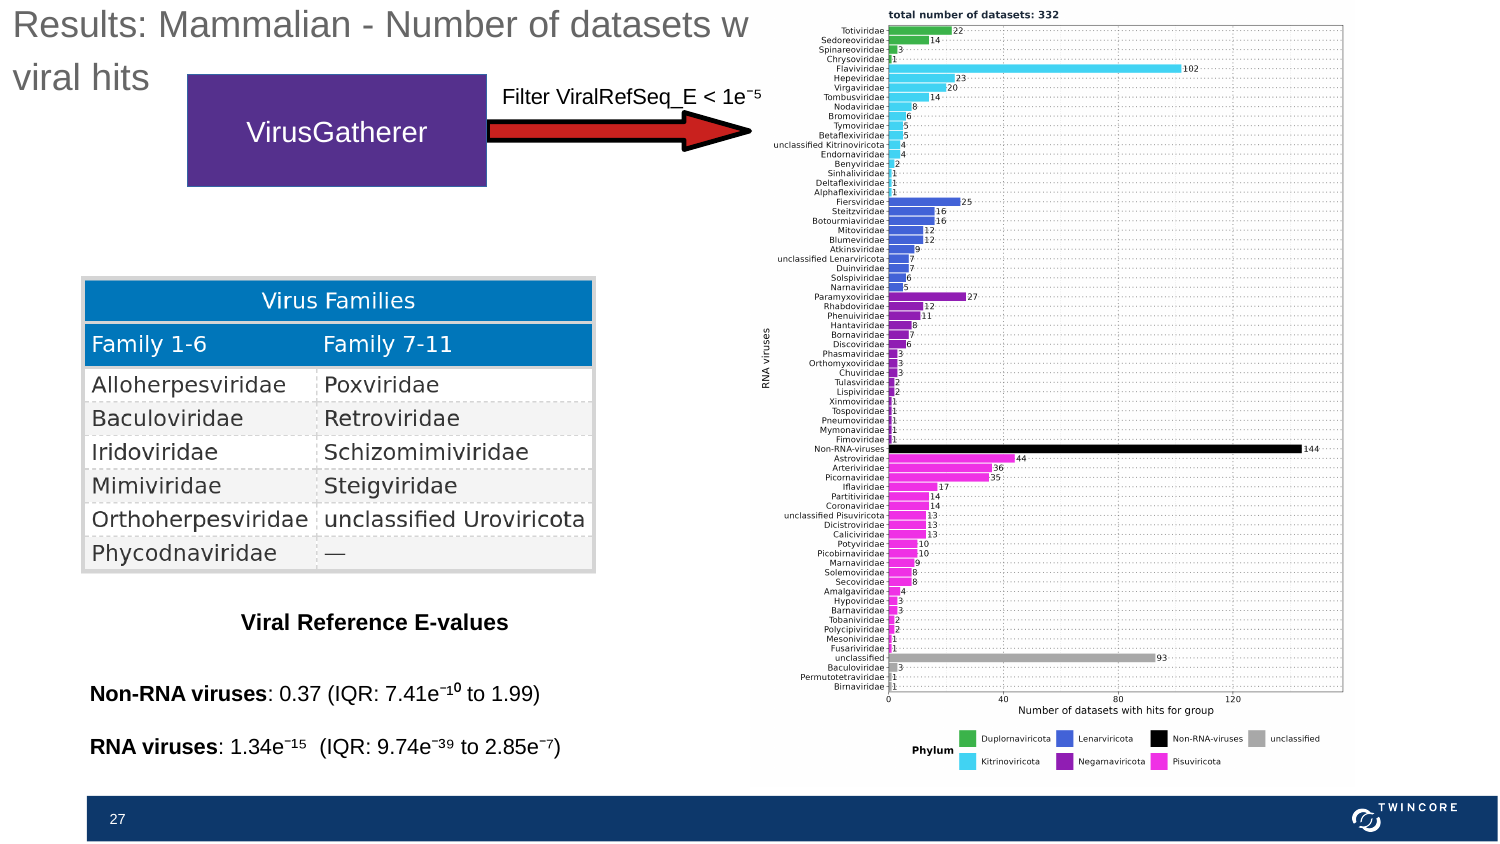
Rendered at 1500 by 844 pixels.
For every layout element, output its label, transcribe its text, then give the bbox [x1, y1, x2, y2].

picture [1352, 803, 1457, 832]
picture [74, 271, 600, 579]
text_box Viral Reference E-values Non-RNA viruses: 0.37 (IQR: 7.41e⁻¹⁰ to 1.99) RNA viruses: 1.34e⁻¹⁵ (IQR: 9.74e⁻³⁹ to 2.85e⁻⁷) [75, 600, 675, 797]
picture [749, 0, 1355, 787]
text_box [187, 74, 788, 258]
